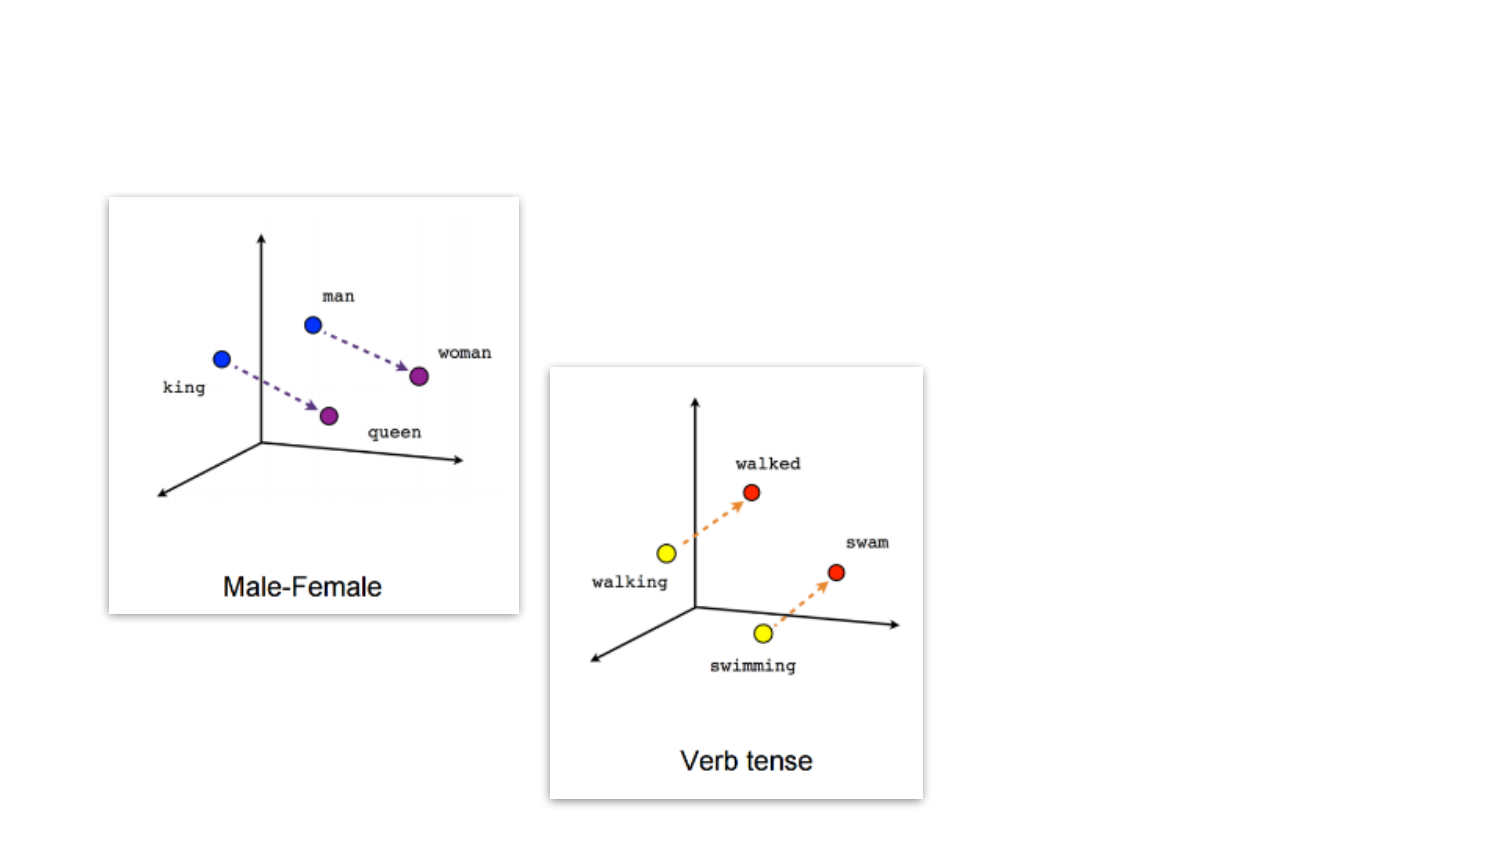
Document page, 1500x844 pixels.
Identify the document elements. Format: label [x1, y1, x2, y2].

picture [550, 367, 923, 800]
picture [109, 197, 520, 614]
